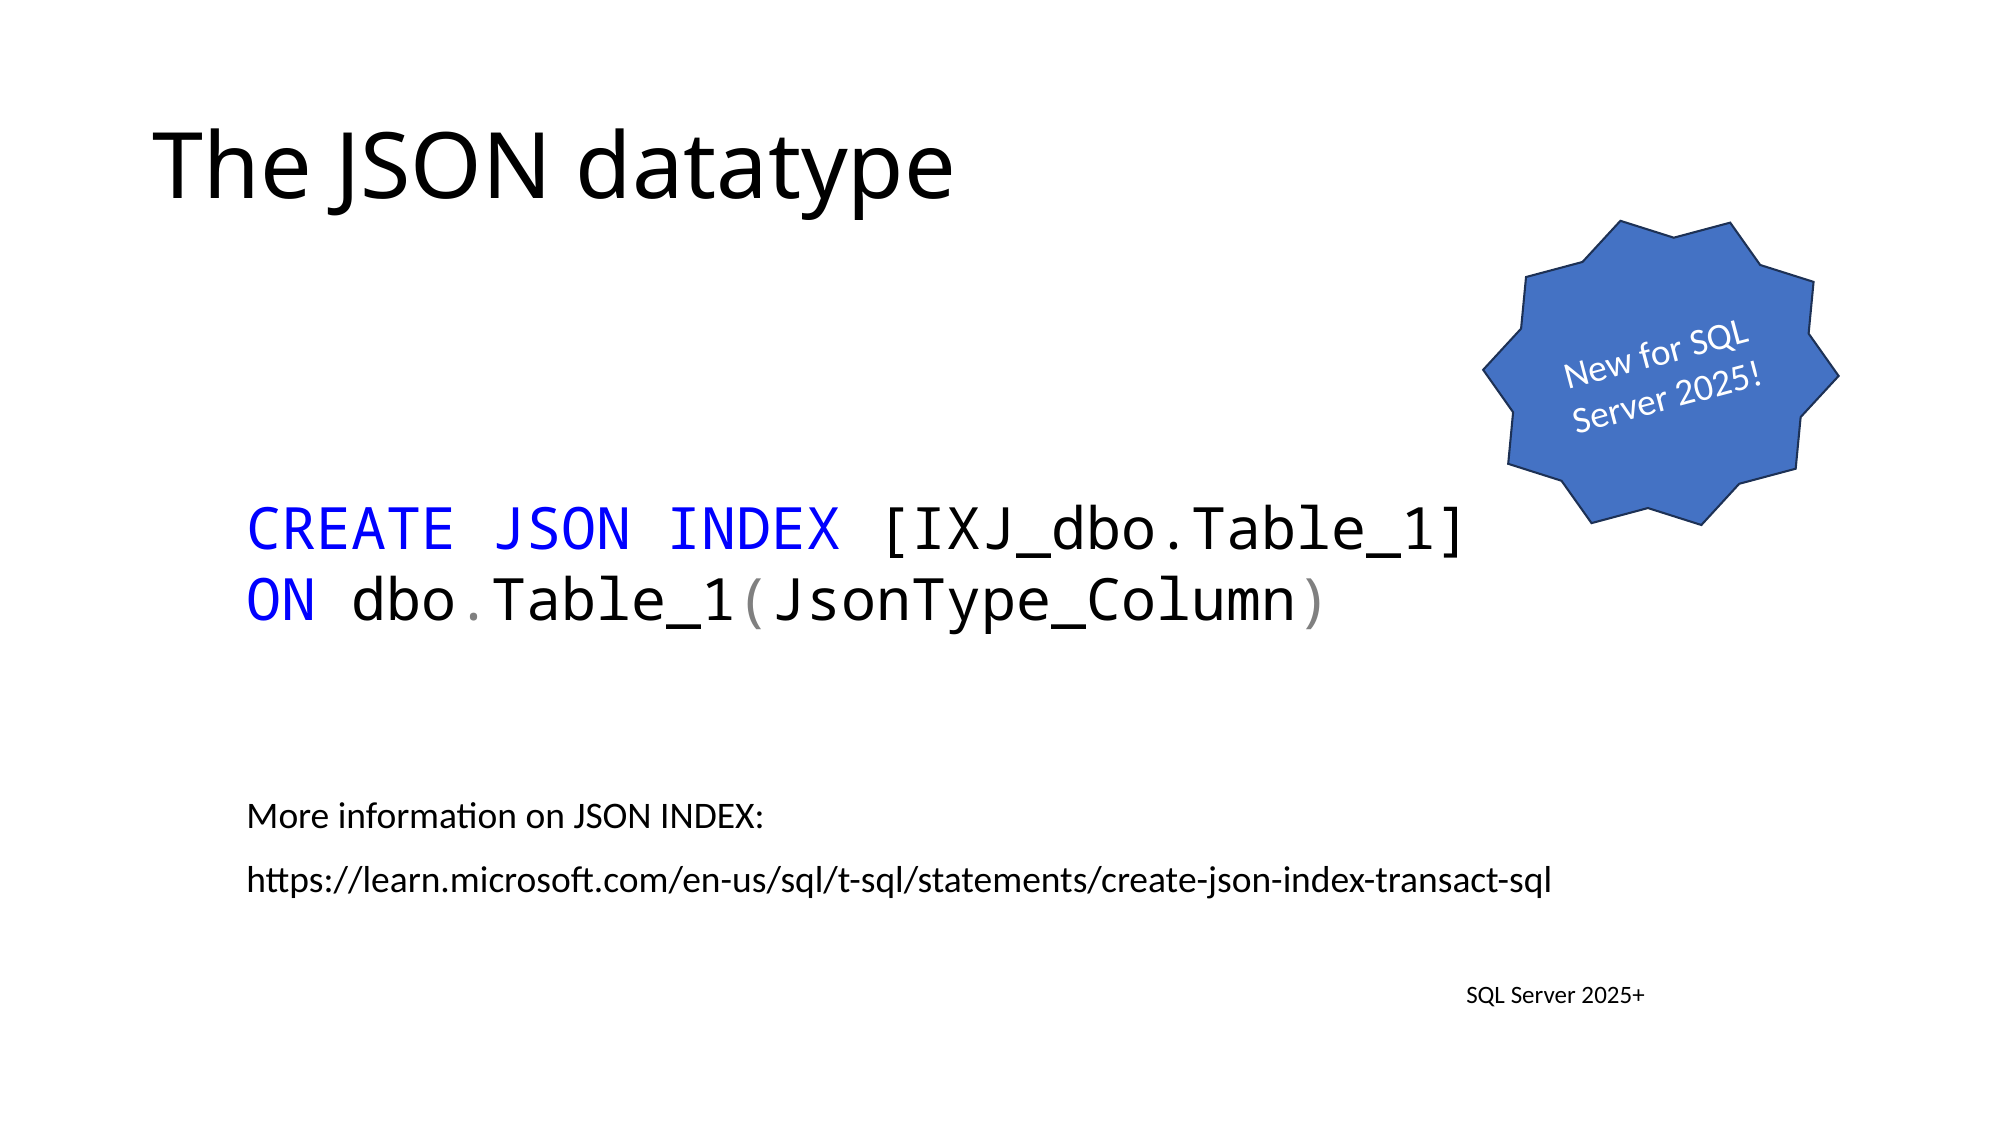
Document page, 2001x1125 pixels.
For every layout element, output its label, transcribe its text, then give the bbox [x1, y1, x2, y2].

title The JSON datatype [137, 59, 1863, 278]
text_box More information on JSON INDEX: [231, 784, 1400, 844]
text_box https://learn.microsoft.com/en-us/sql/t-sql/statements/create-json-index-transact-sql [231, 847, 1633, 908]
text_box CREATE JSON INDEX [IXJ_dbo.Table_1] ON dbo.Table_1(JsonType_Column) [231, 484, 1511, 639]
text_box New for SQL Server 2025! [1481, 219, 1840, 527]
text_box SQL Server 2025+ [1451, 971, 1938, 1017]
